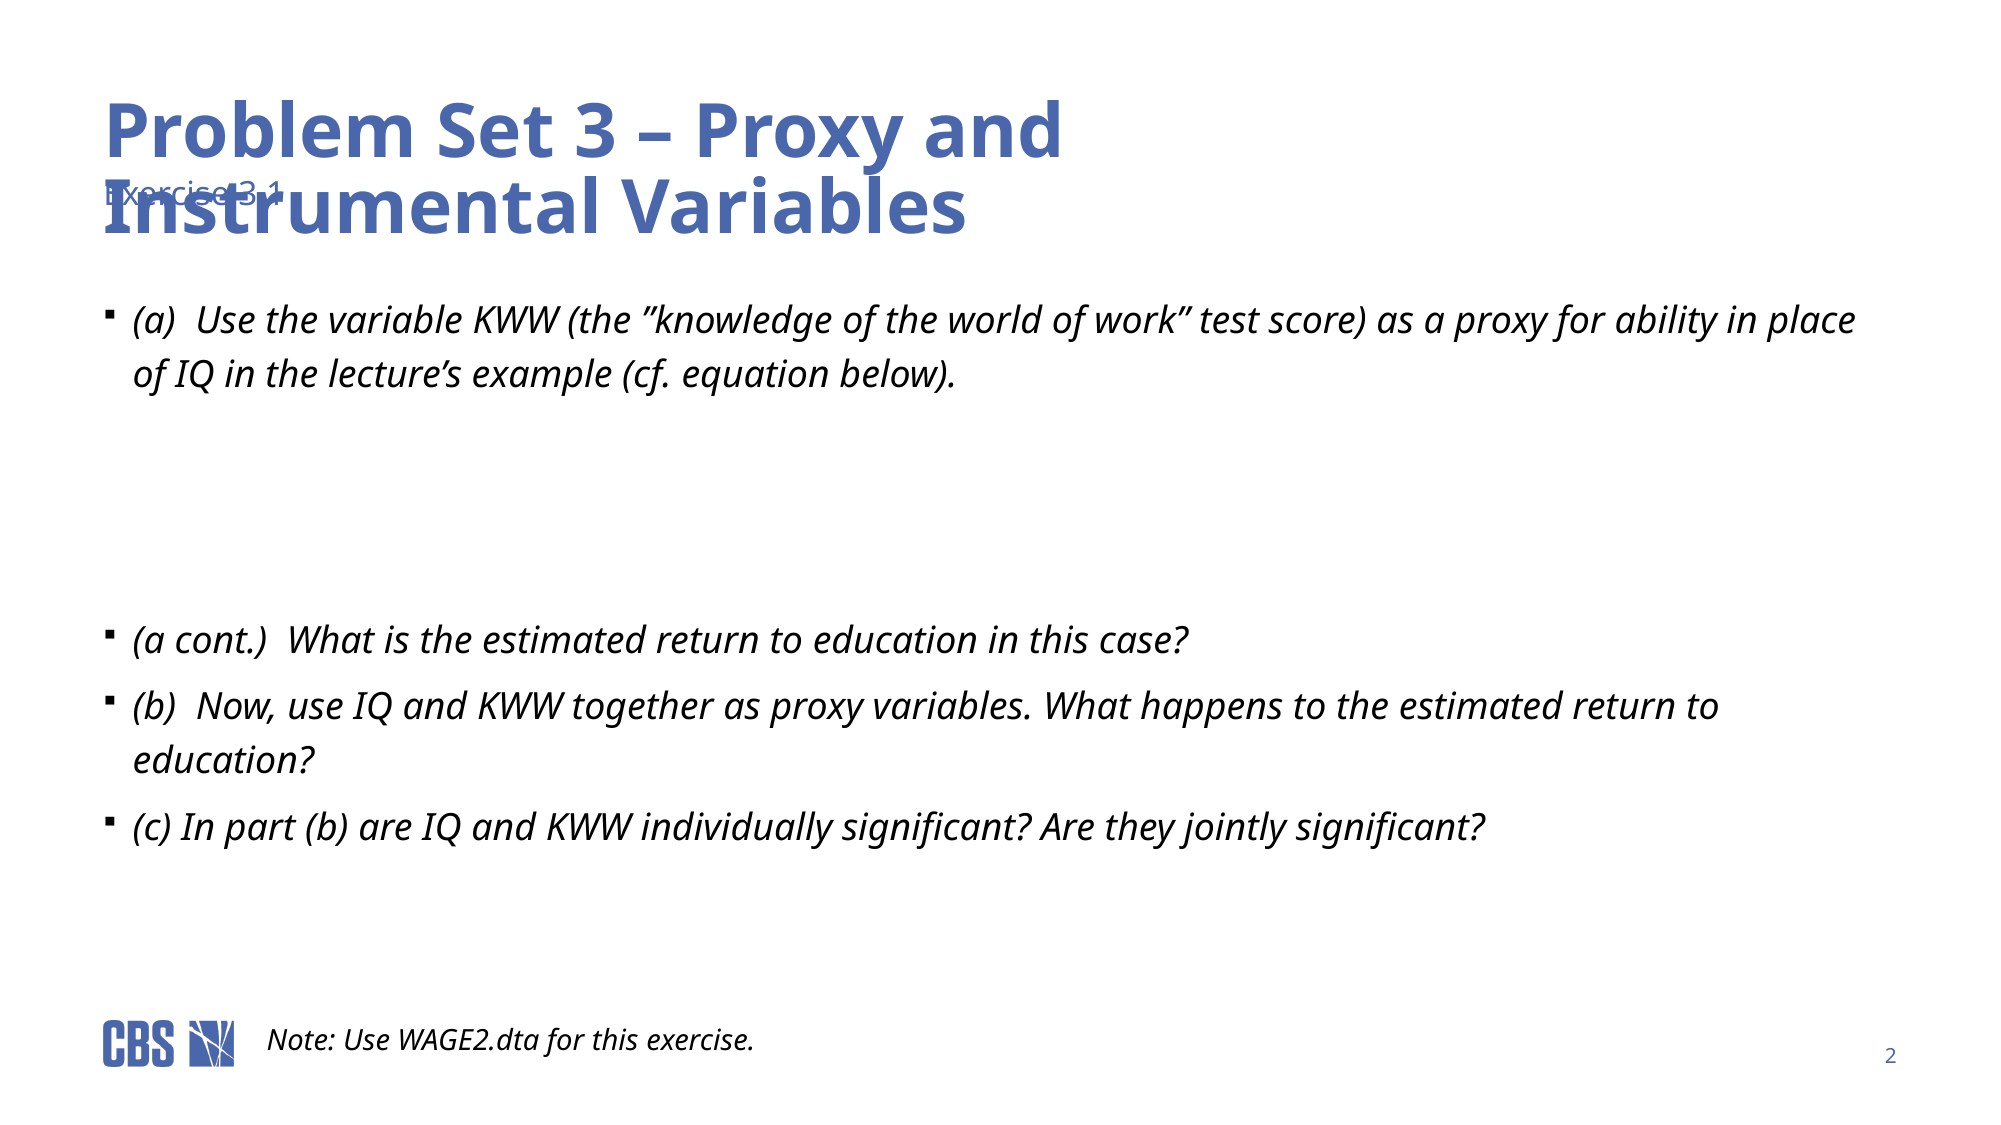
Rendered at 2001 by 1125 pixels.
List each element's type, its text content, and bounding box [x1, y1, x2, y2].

title Problem Set 3 – Proxy and Instrumental Variables [103, 93, 1346, 172]
text_box Note: Use WAGE2.dta for this exercise. [266, 1021, 1766, 1057]
subtitle Exercise 3.1 [103, 172, 1864, 240]
slide_number 2 [1765, 1021, 1897, 1071]
picture [103, 1020, 234, 1067]
